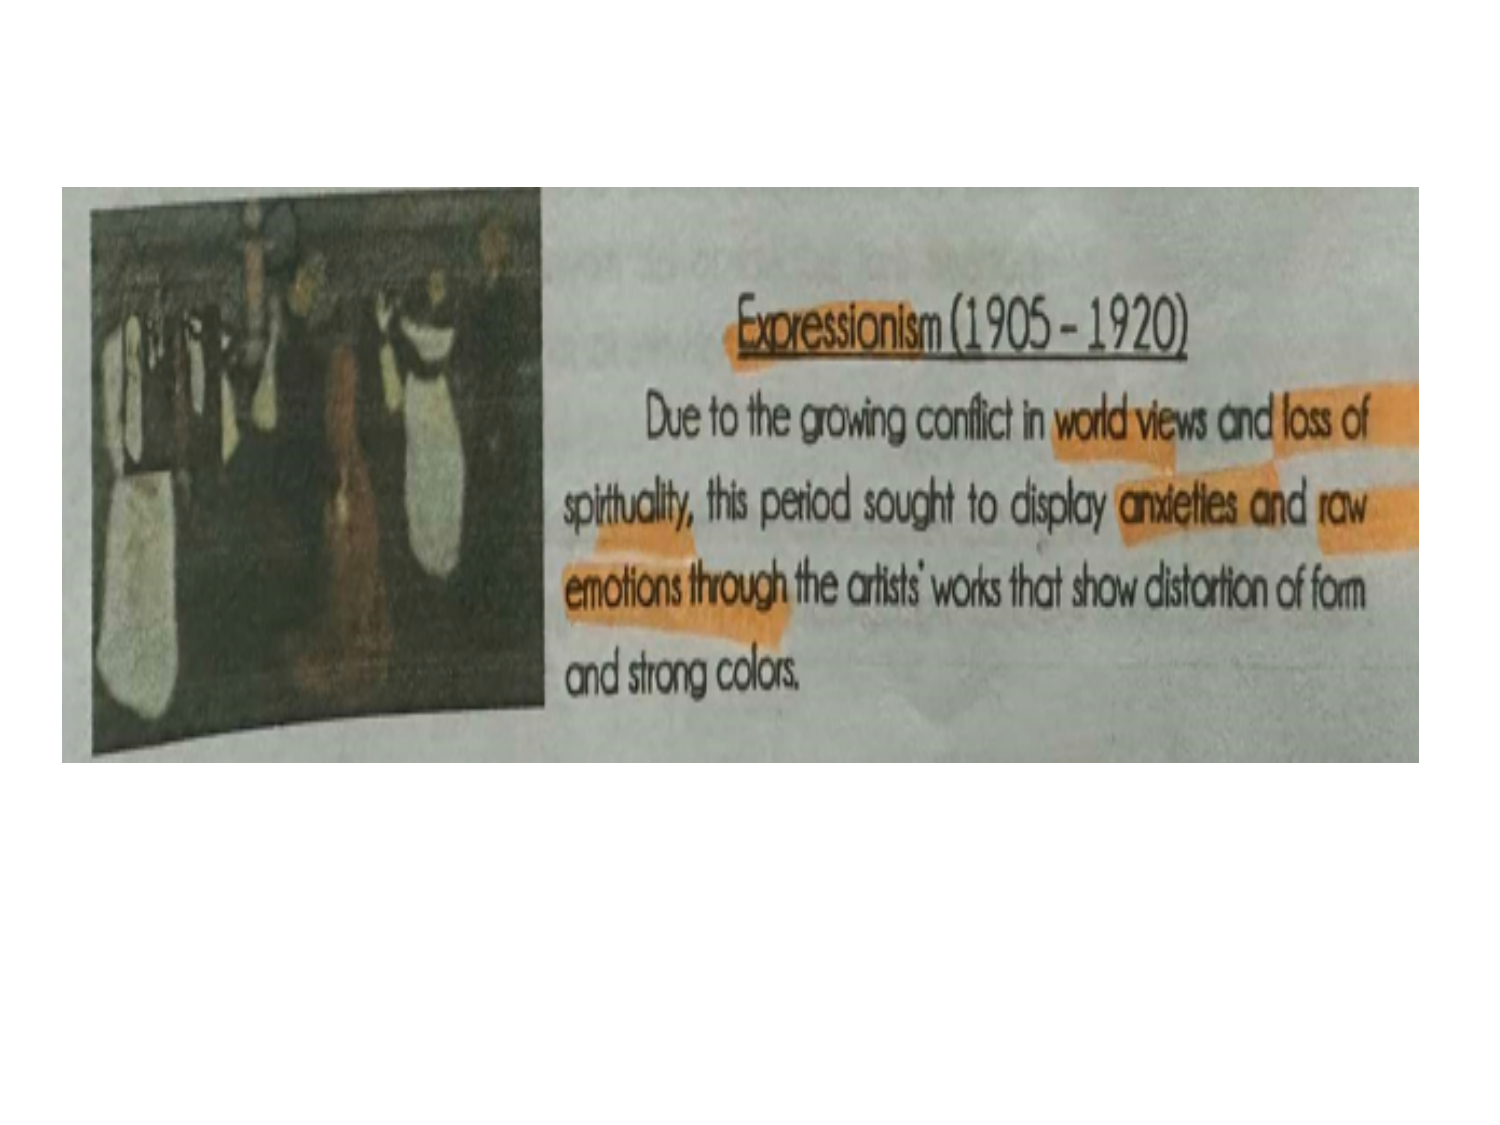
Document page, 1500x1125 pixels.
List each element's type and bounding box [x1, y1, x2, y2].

list [62, 187, 1419, 763]
